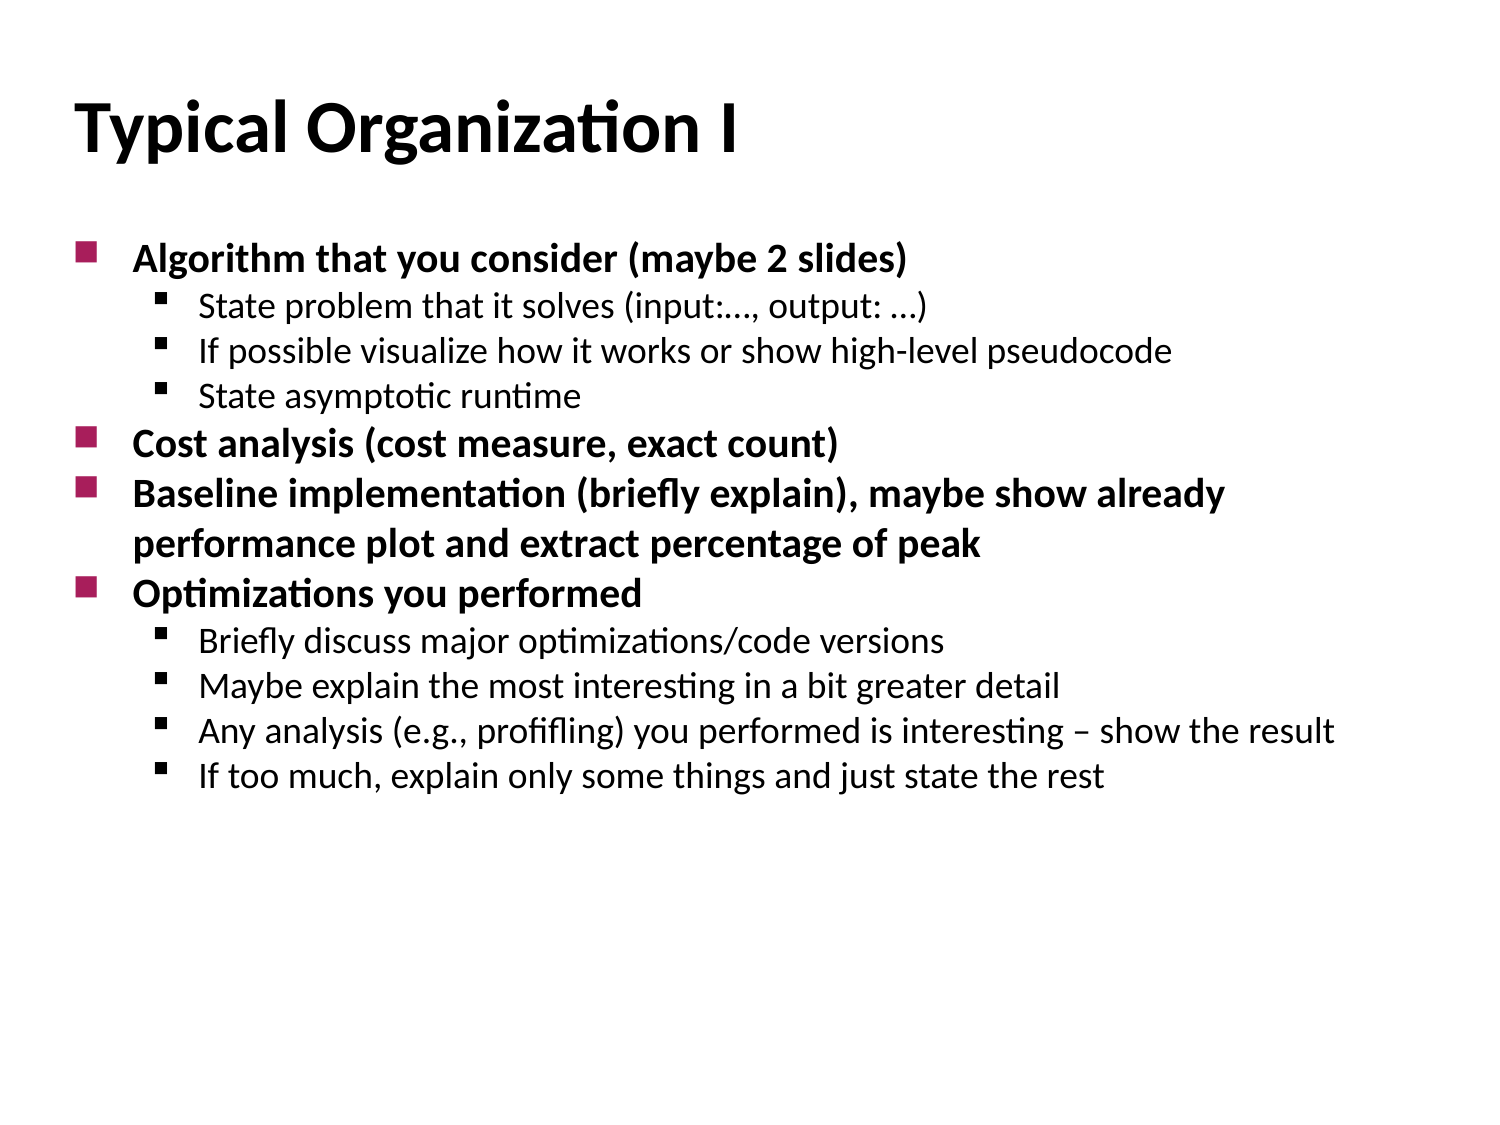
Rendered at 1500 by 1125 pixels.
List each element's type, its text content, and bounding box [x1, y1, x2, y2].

text_box Algorithm that you consider (maybe 2 slides) State problem that it solves (input:…, output: …) If possible visualize how it works or show high-level pseudocode State asymptotic runtime Cost analysis (cost measure, exact count) Baseline implementation (briefly explain), maybe show already performance plot and extract percentage of peak Optimizations you performed Briefly discuss major optimizations/code versions Maybe explain the most interesting in a bit greater detail Any analysis (e.g., profifling) you performed is interesting – show the result If too much, explain only some things and just state the rest [61, 223, 1357, 1039]
text_box Typical Organization I [59, 62, 1439, 188]
